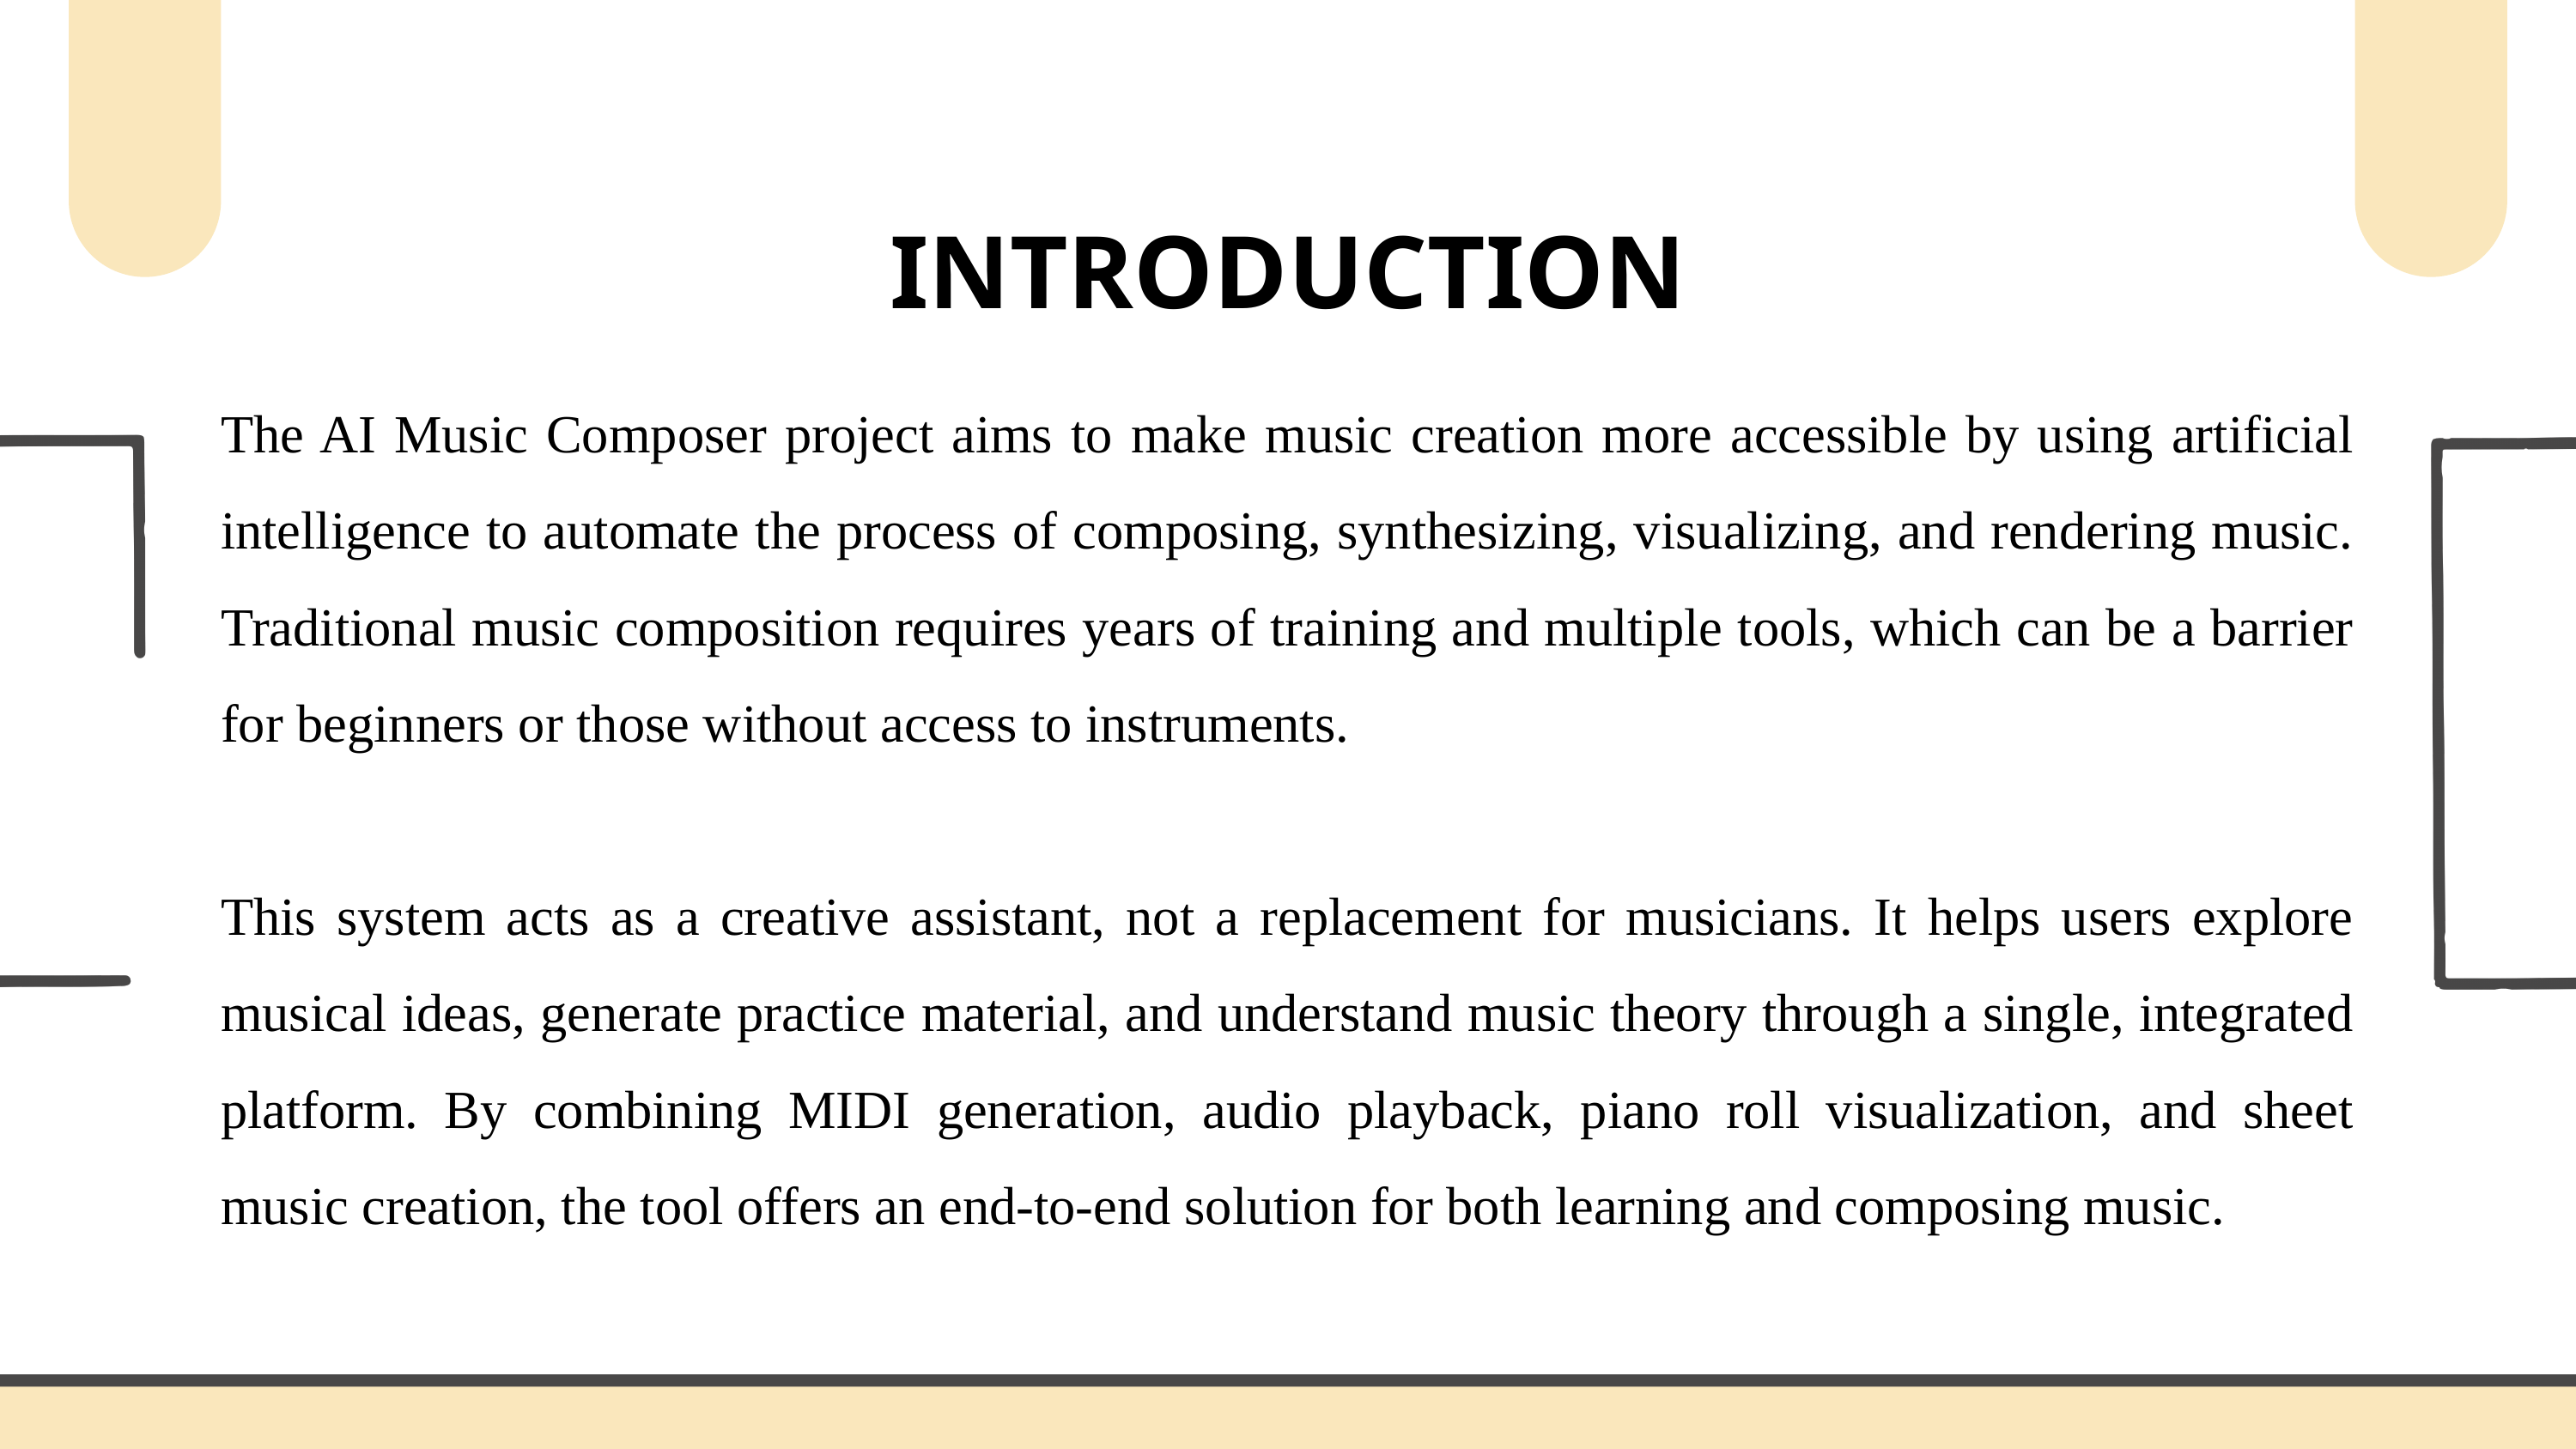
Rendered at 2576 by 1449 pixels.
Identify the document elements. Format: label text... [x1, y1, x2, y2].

text_box [0, 434, 146, 990]
text_box INTRODUCTION [686, 123, 1890, 329]
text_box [2354, 0, 2508, 277]
text_box The AI Music Composer project aims to make music creation more accessible by using artificial intelligence to automate the process of composing, synthesizing, visualizing, and rendering music. Traditional music composition requires years of training and multiple tools, which can be a barrier for beginners or those without access to instruments. This system acts as a creative assistant, not a replacement for musicians. It helps users explore musical ideas, generate practice material, and understand music theory through a single, integrated platform. By combining MIDI generation, audio playback, piano roll visualization, and sheet music creation, the tool offers an end-to-end solution for both learning and composing music. [221, 367, 2355, 1374]
text_box [2431, 434, 2576, 990]
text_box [0, 1379, 2576, 1449]
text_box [68, 0, 222, 277]
